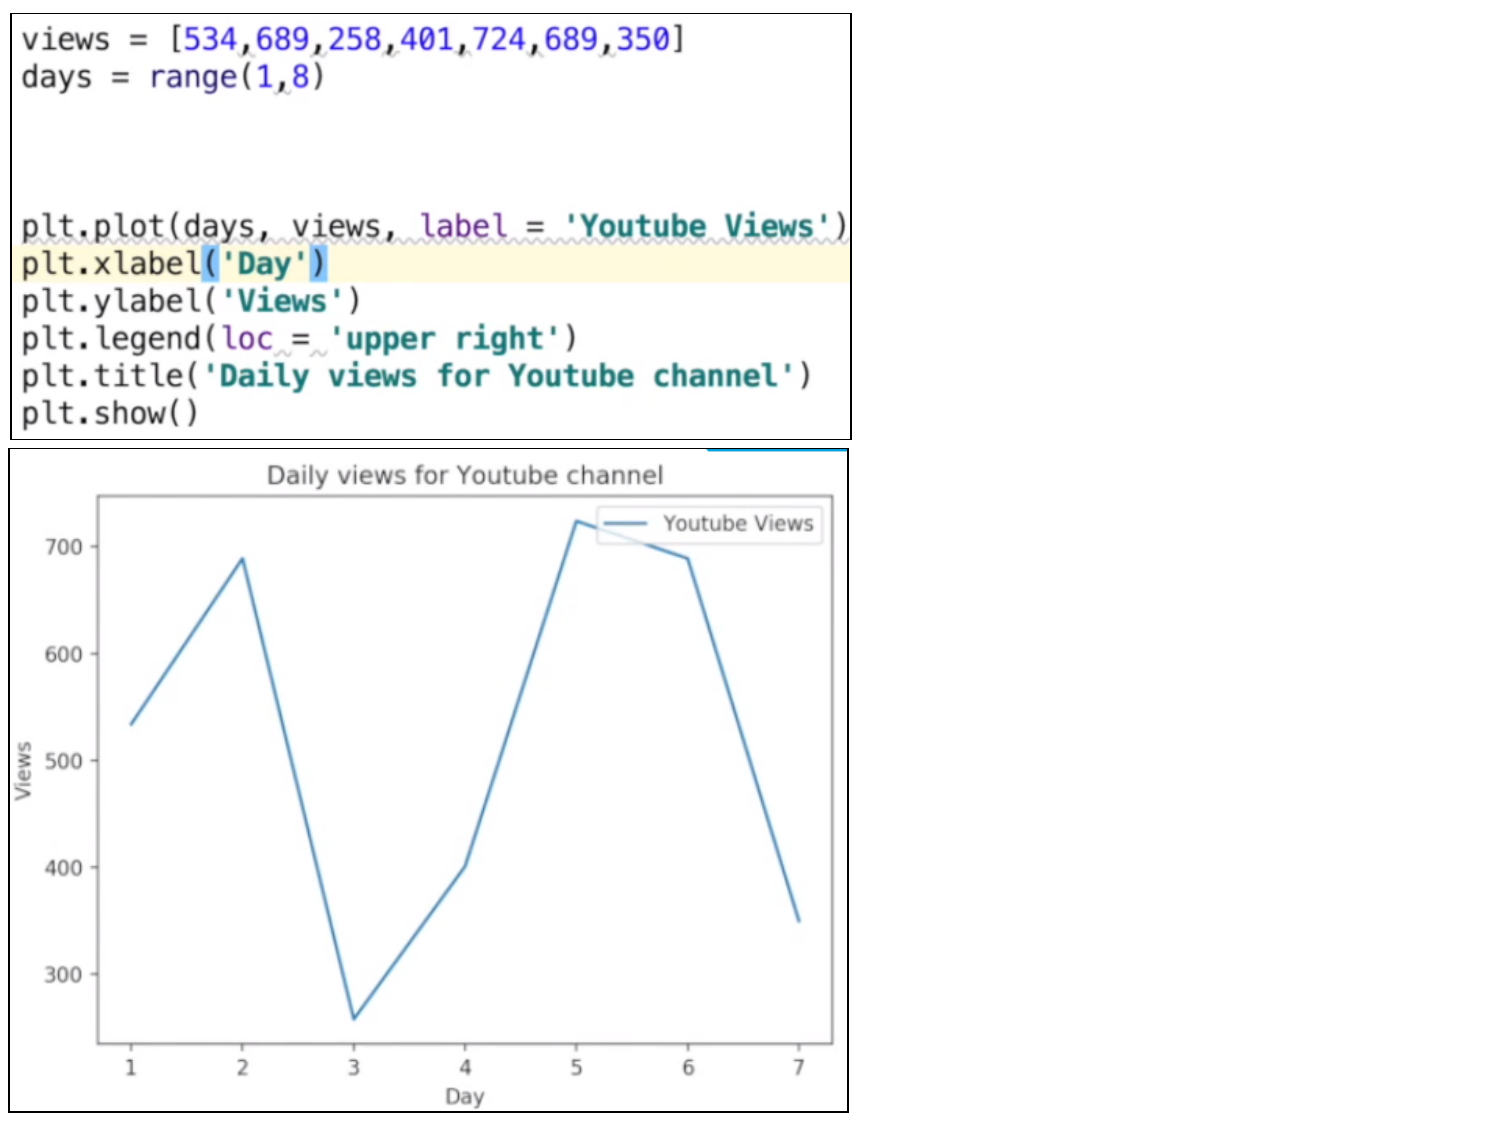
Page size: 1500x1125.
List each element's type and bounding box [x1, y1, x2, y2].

picture [9, 448, 848, 1112]
picture [11, 13, 851, 439]
